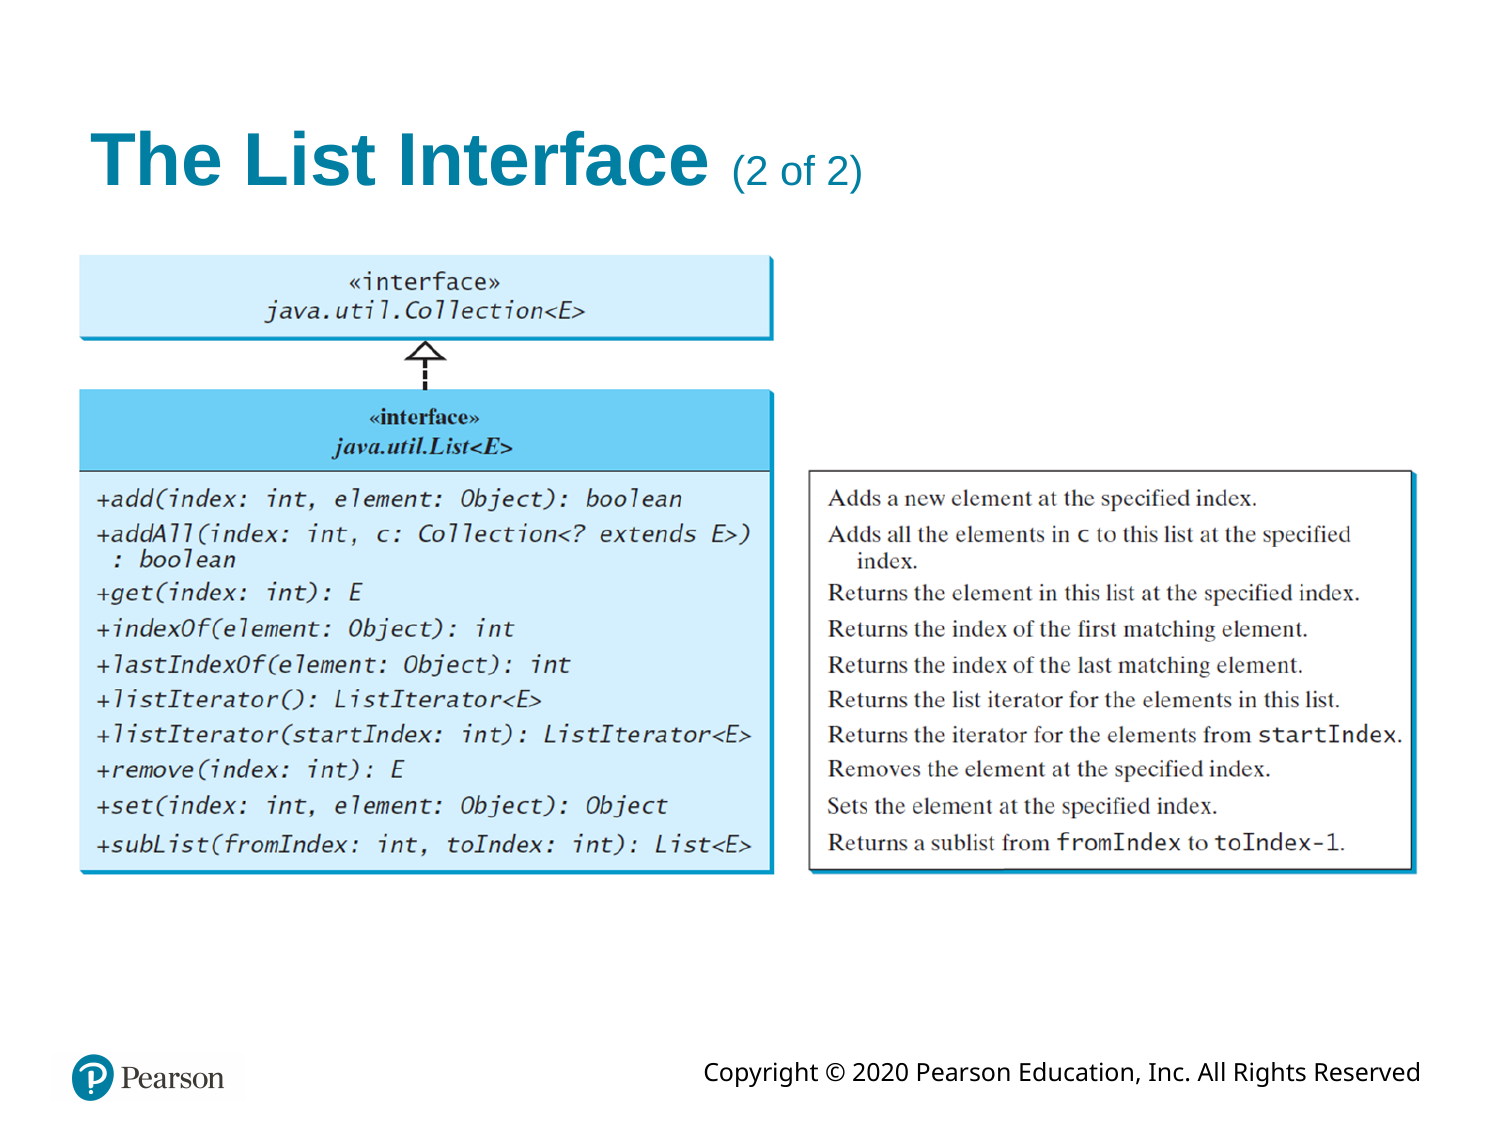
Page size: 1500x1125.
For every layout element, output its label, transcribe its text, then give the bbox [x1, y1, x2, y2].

title The List Interface (2 of 2) [75, 35, 1425, 216]
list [74, 245, 1426, 880]
picture [51, 1053, 245, 1102]
